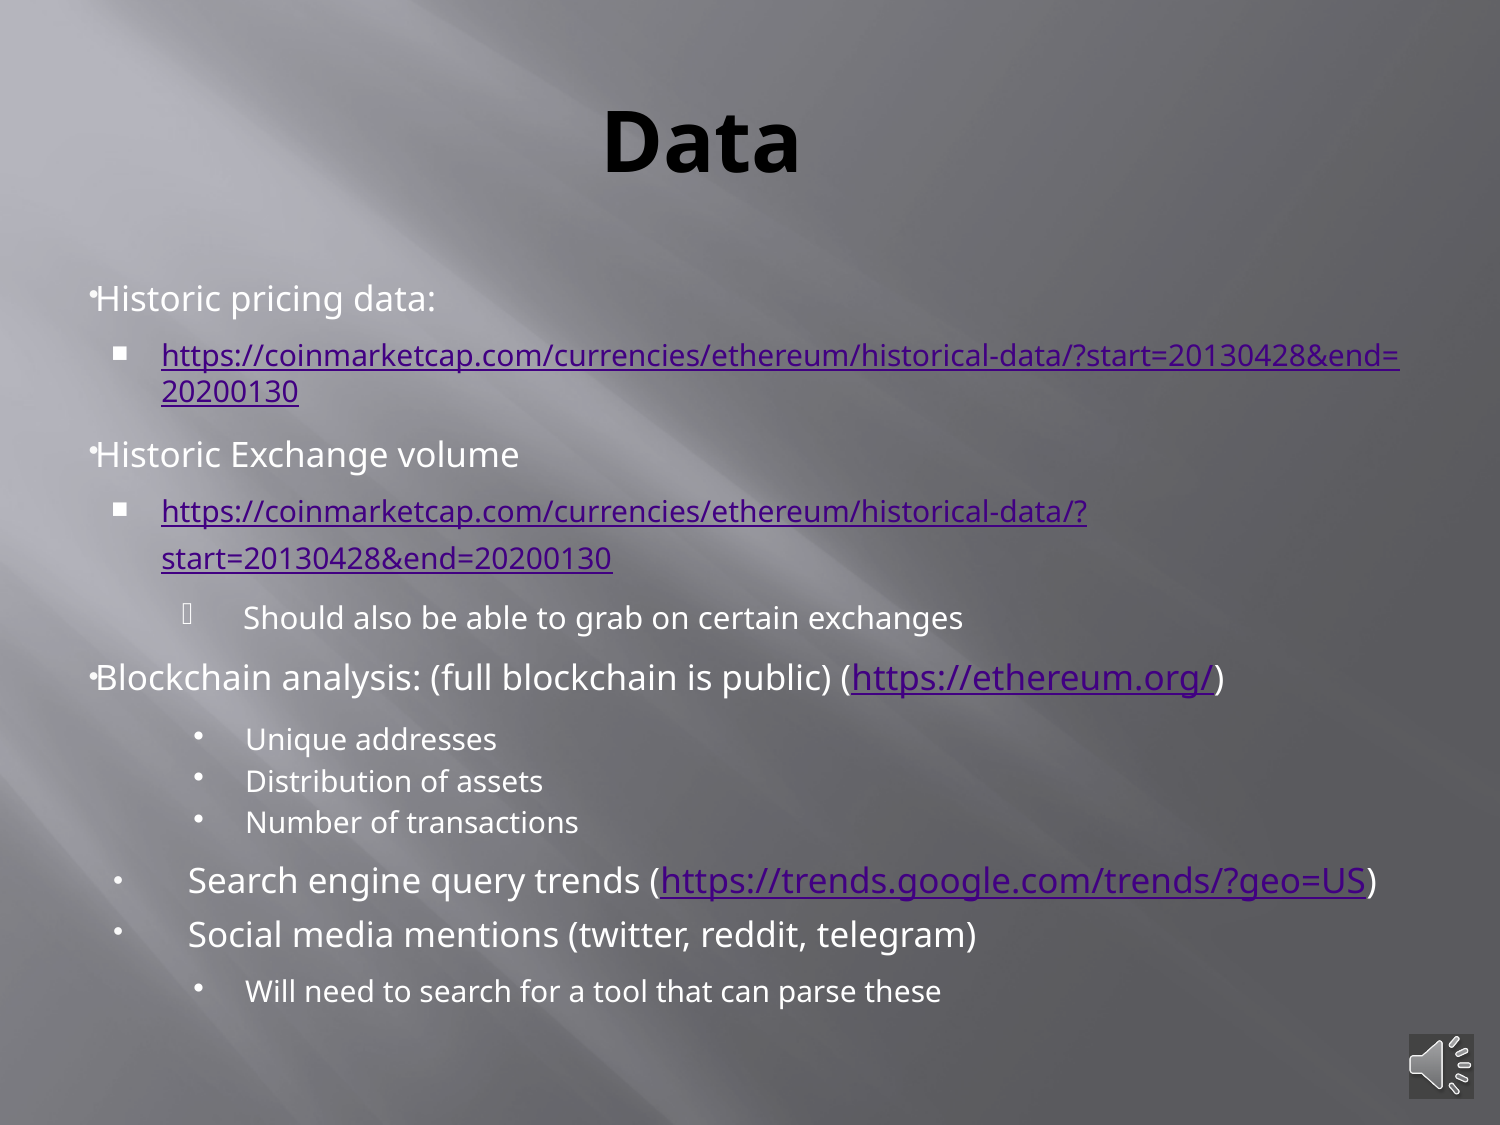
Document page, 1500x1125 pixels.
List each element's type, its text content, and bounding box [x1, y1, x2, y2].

list Historic pricing data: https://coinmarketcap.com/currencies/ethereum/historical-data/?start=20130428&end=20200130 Historic Exchange volume https://coinmarketcap.com/currencies/ethereum/historical-data/?start=20130428&end=20200130 Should also be able to grab on certain exchanges Blockchain analysis: (full blockchain is public) (https://ethereum.org/) Unique addresses Distribution of assets Number of transactions Search engine query trends (https://trends.google.com/trends/?geo=US) Social media mentions (twitter, reddit, telegram) Will need to search for a tool that can parse these [75, 262, 1425, 1035]
picture [1408, 1033, 1476, 1101]
title Data [75, 45, 1425, 233]
